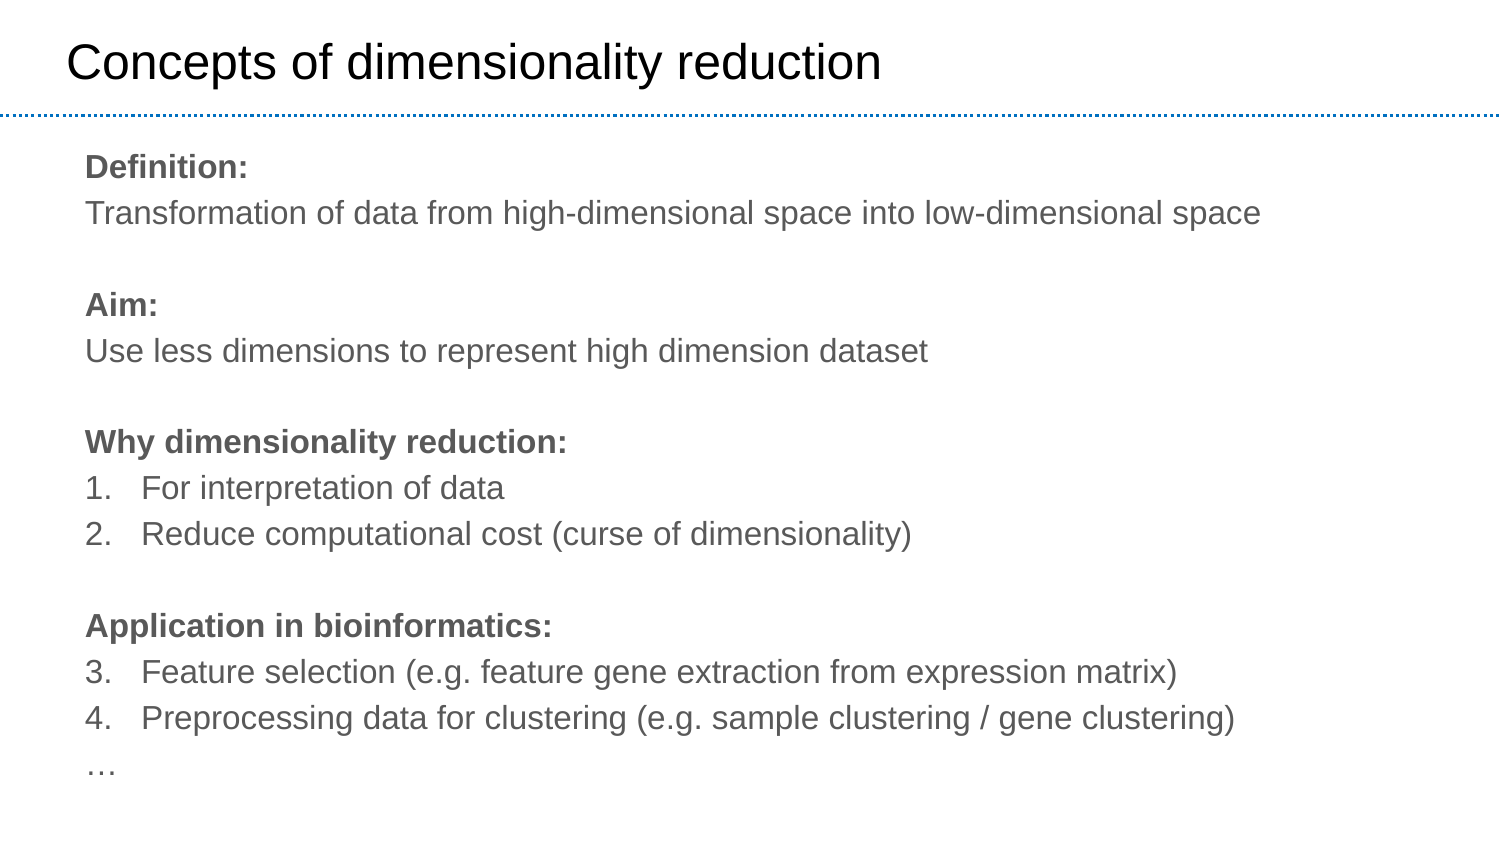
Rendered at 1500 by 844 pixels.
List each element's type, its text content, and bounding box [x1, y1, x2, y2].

list Definition: Transformation of data from high-dimensional space into low-dimensional space Aim: Use less dimensions to represent high dimension dataset Why dimensionality reduction: For interpretation of data Reduce computational cost (curse of dimensionality) Application in bioinformatics: Feature selection (e.g. feature gene extraction from expression matrix) Preprocessing data for clustering (e.g. sample clustering / gene clustering) … [51, 124, 1449, 830]
title Concepts of dimensionality reduction [51, 14, 1449, 109]
